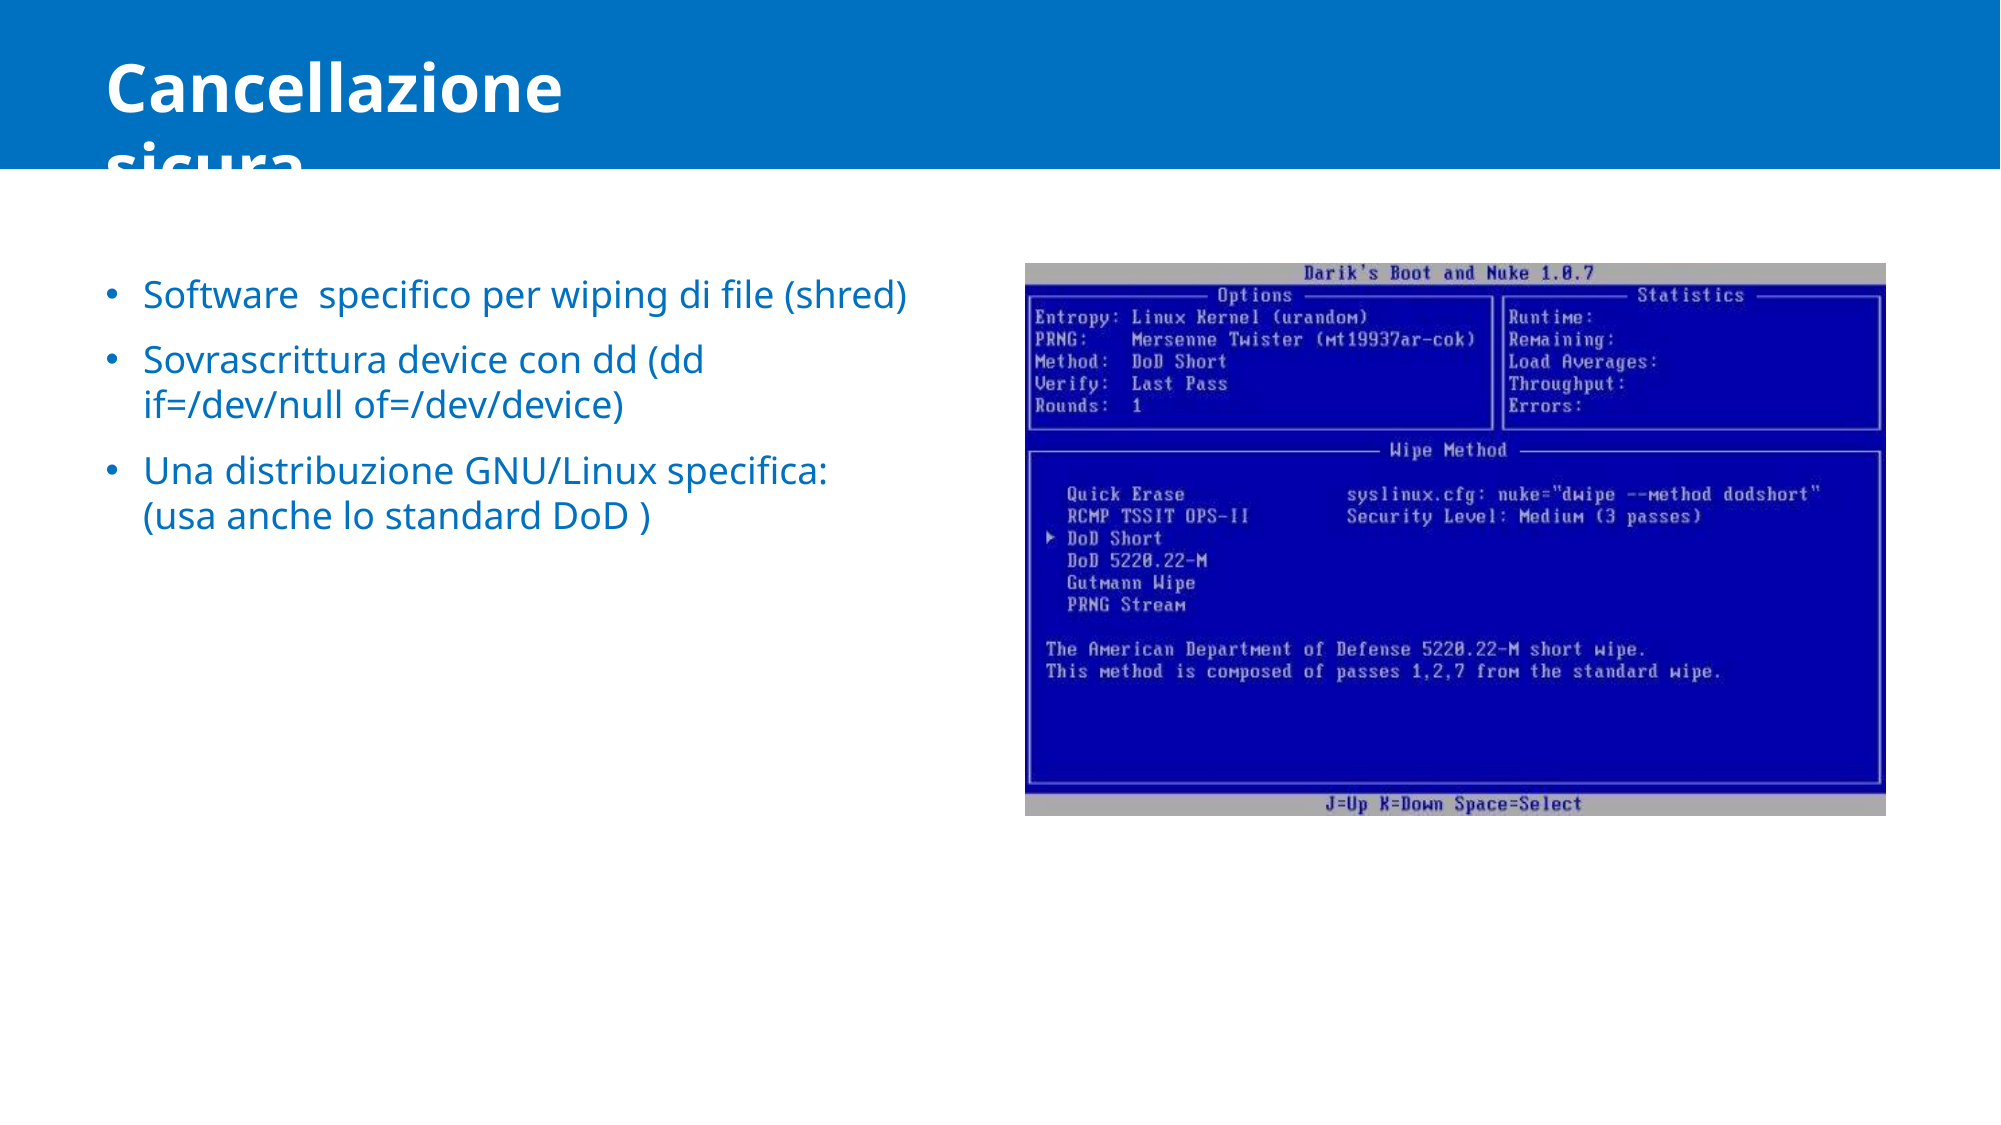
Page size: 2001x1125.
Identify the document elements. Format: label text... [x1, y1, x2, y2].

text_box Software specifico per wiping di file (shred) Sovrascrittura device con dd (dd if=/dev/null of=/dev/device) Una distribuzione GNU/Linux specifica: (usa anche lo standard DoD ) [90, 263, 926, 904]
text_box Cancellazione sicura [90, 38, 758, 214]
picture [1024, 262, 1886, 817]
